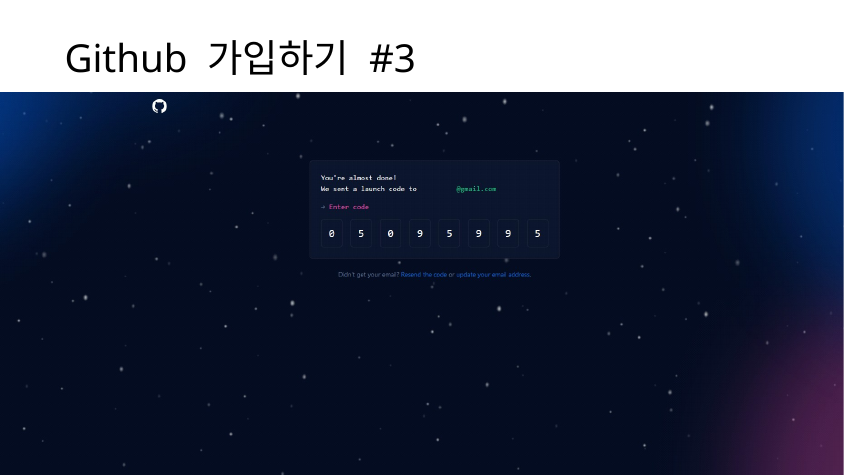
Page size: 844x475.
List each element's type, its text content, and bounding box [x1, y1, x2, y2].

text_box Github 가입하기 #3 [0, 0, 417, 80]
picture [0, 92, 844, 475]
